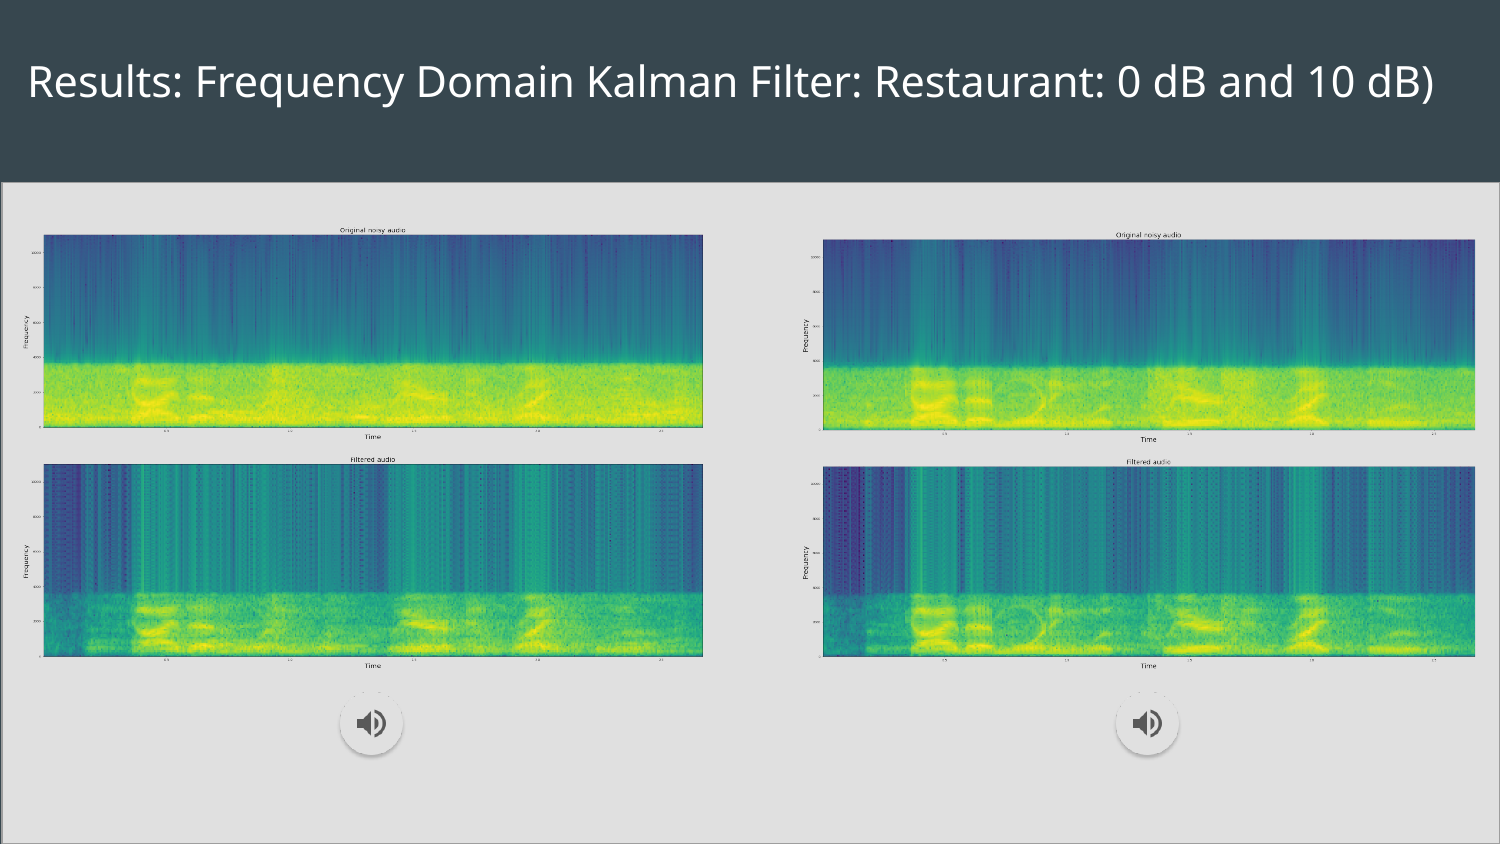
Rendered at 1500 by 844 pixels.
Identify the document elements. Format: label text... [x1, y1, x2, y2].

picture [786, 216, 1491, 762]
text_box [2, 182, 1500, 844]
title Results: Frequency Domain Kalman Filter: Restaurant: 0 dB and 10 dB) [11, 39, 1491, 134]
picture [6, 211, 719, 762]
